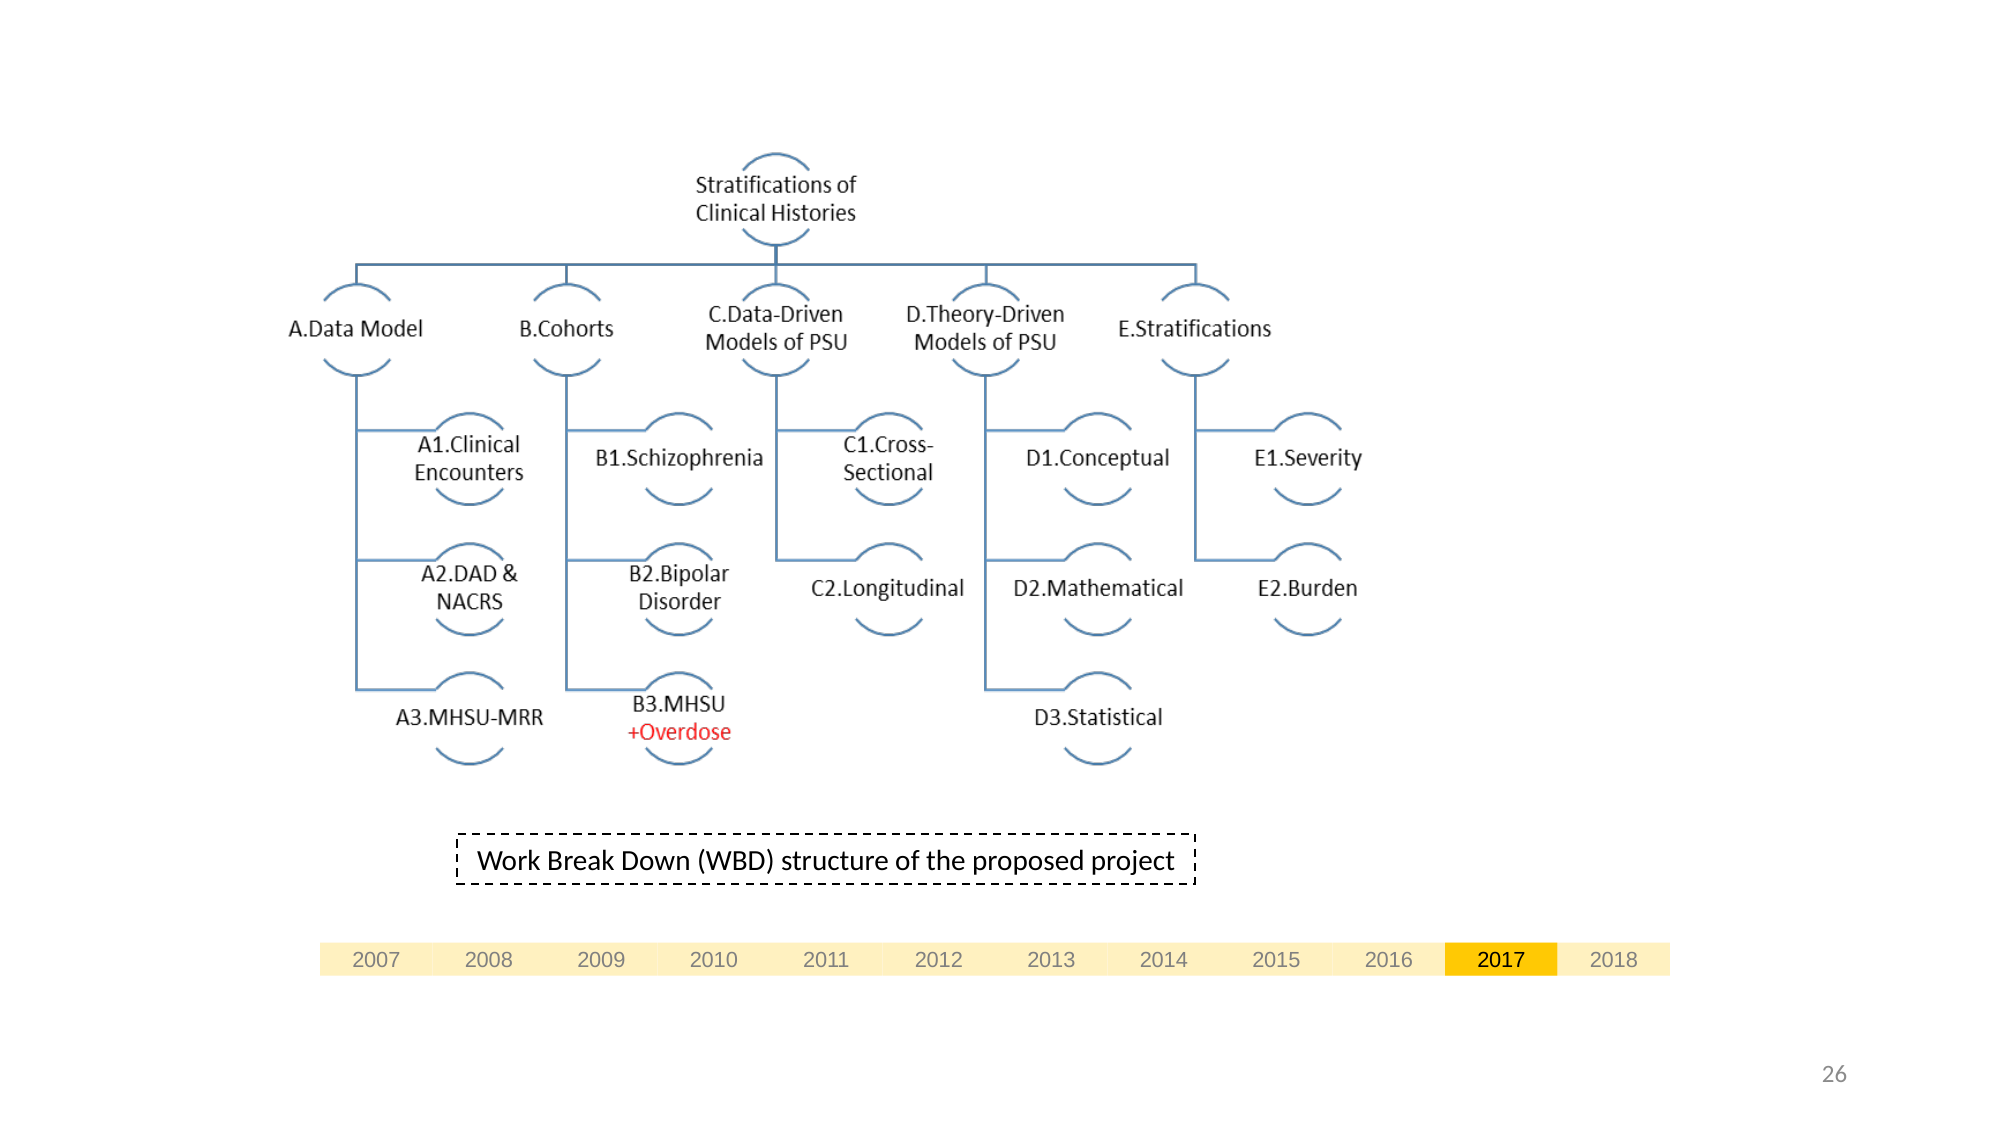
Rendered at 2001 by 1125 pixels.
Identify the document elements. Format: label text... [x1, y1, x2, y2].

text_box 2008 [432, 942, 544, 976]
text_box Work Break Down (WBD) structure of the proposed project [456, 833, 1196, 885]
text_box 2014 [1107, 942, 1219, 976]
text_box 2013 [994, 942, 1107, 976]
text_box 2012 [882, 942, 994, 976]
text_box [1444, 942, 1558, 976]
text_box 2007 [319, 942, 432, 976]
text_box 2011 [769, 942, 882, 976]
text_box 2010 [657, 942, 769, 976]
text_box 2016 [1332, 942, 1444, 976]
picture [270, 121, 1395, 797]
text_box 2015 [1219, 942, 1332, 976]
slide_number 26 [1412, 1042, 1863, 1103]
text_box 2009 [544, 942, 657, 976]
text_box 2018 [1558, 942, 1670, 976]
